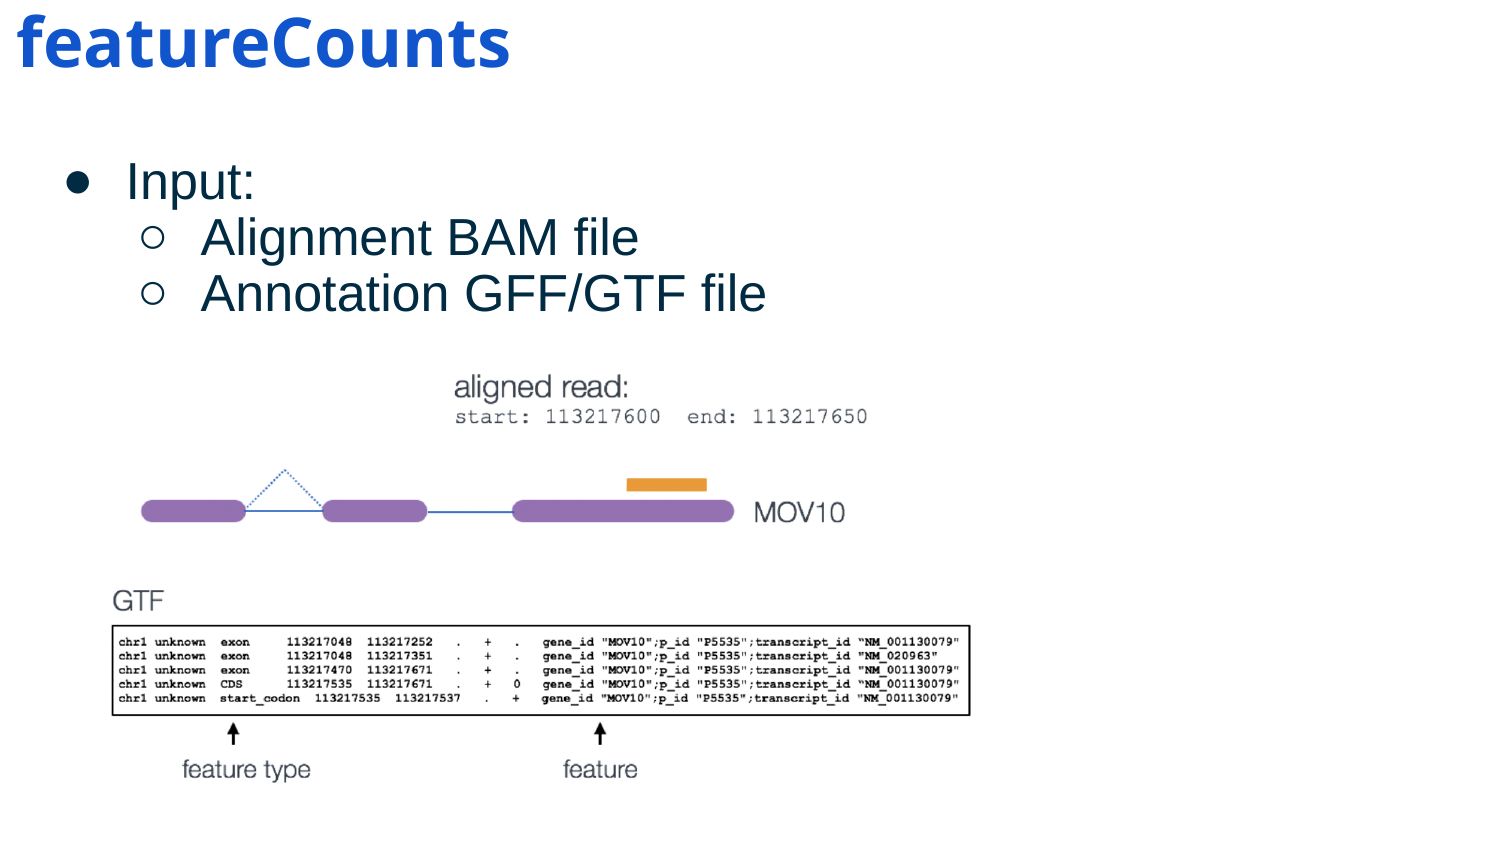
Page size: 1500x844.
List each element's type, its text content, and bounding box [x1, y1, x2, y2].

list Input: Alignment BAM file Annotation GFF/GTF file [50, 154, 1345, 690]
title featureCounts [16, 7, 1404, 129]
picture [65, 365, 1013, 799]
